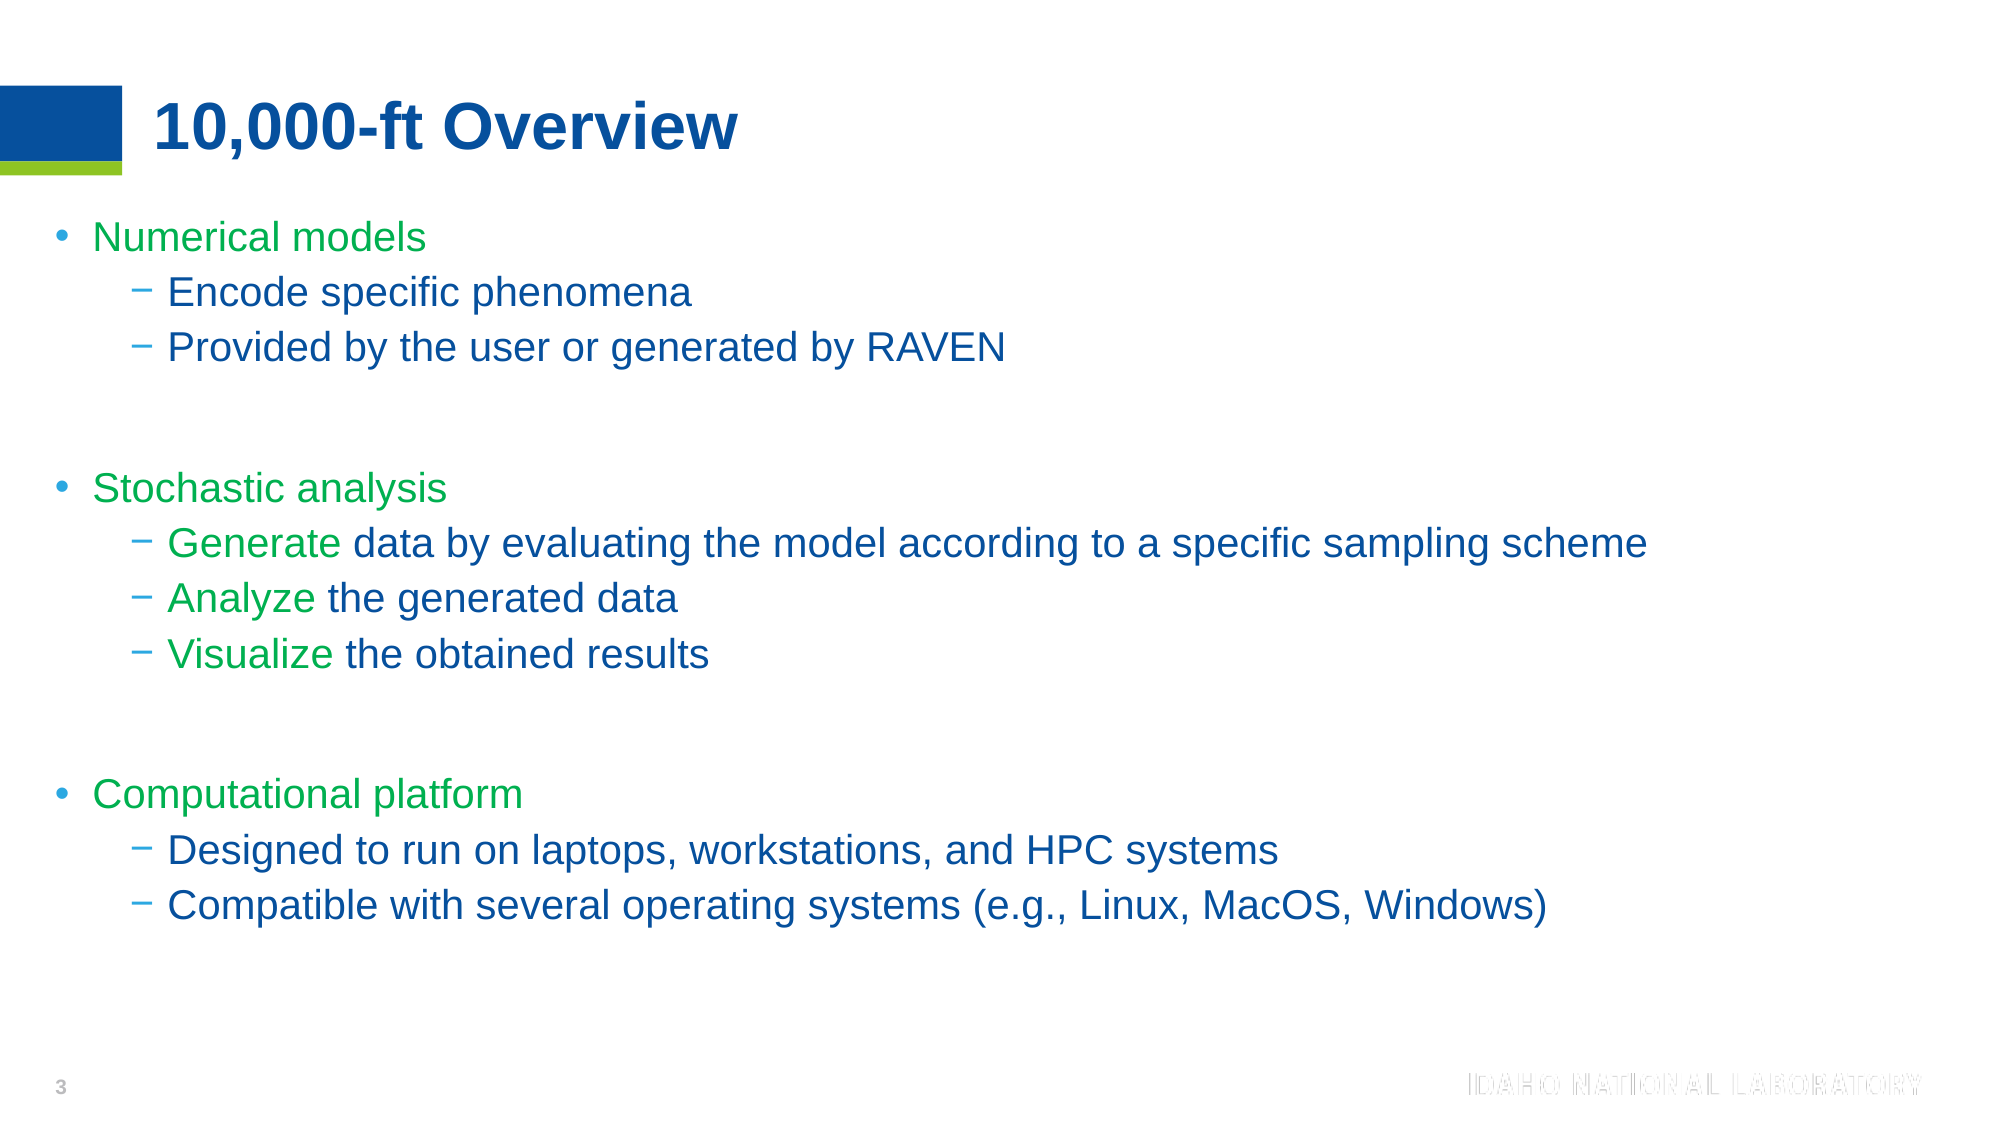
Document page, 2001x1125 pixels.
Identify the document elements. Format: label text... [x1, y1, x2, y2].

slide_number 3 [25, 1065, 97, 1125]
title 10,000-ft Overview [153, 91, 1863, 174]
